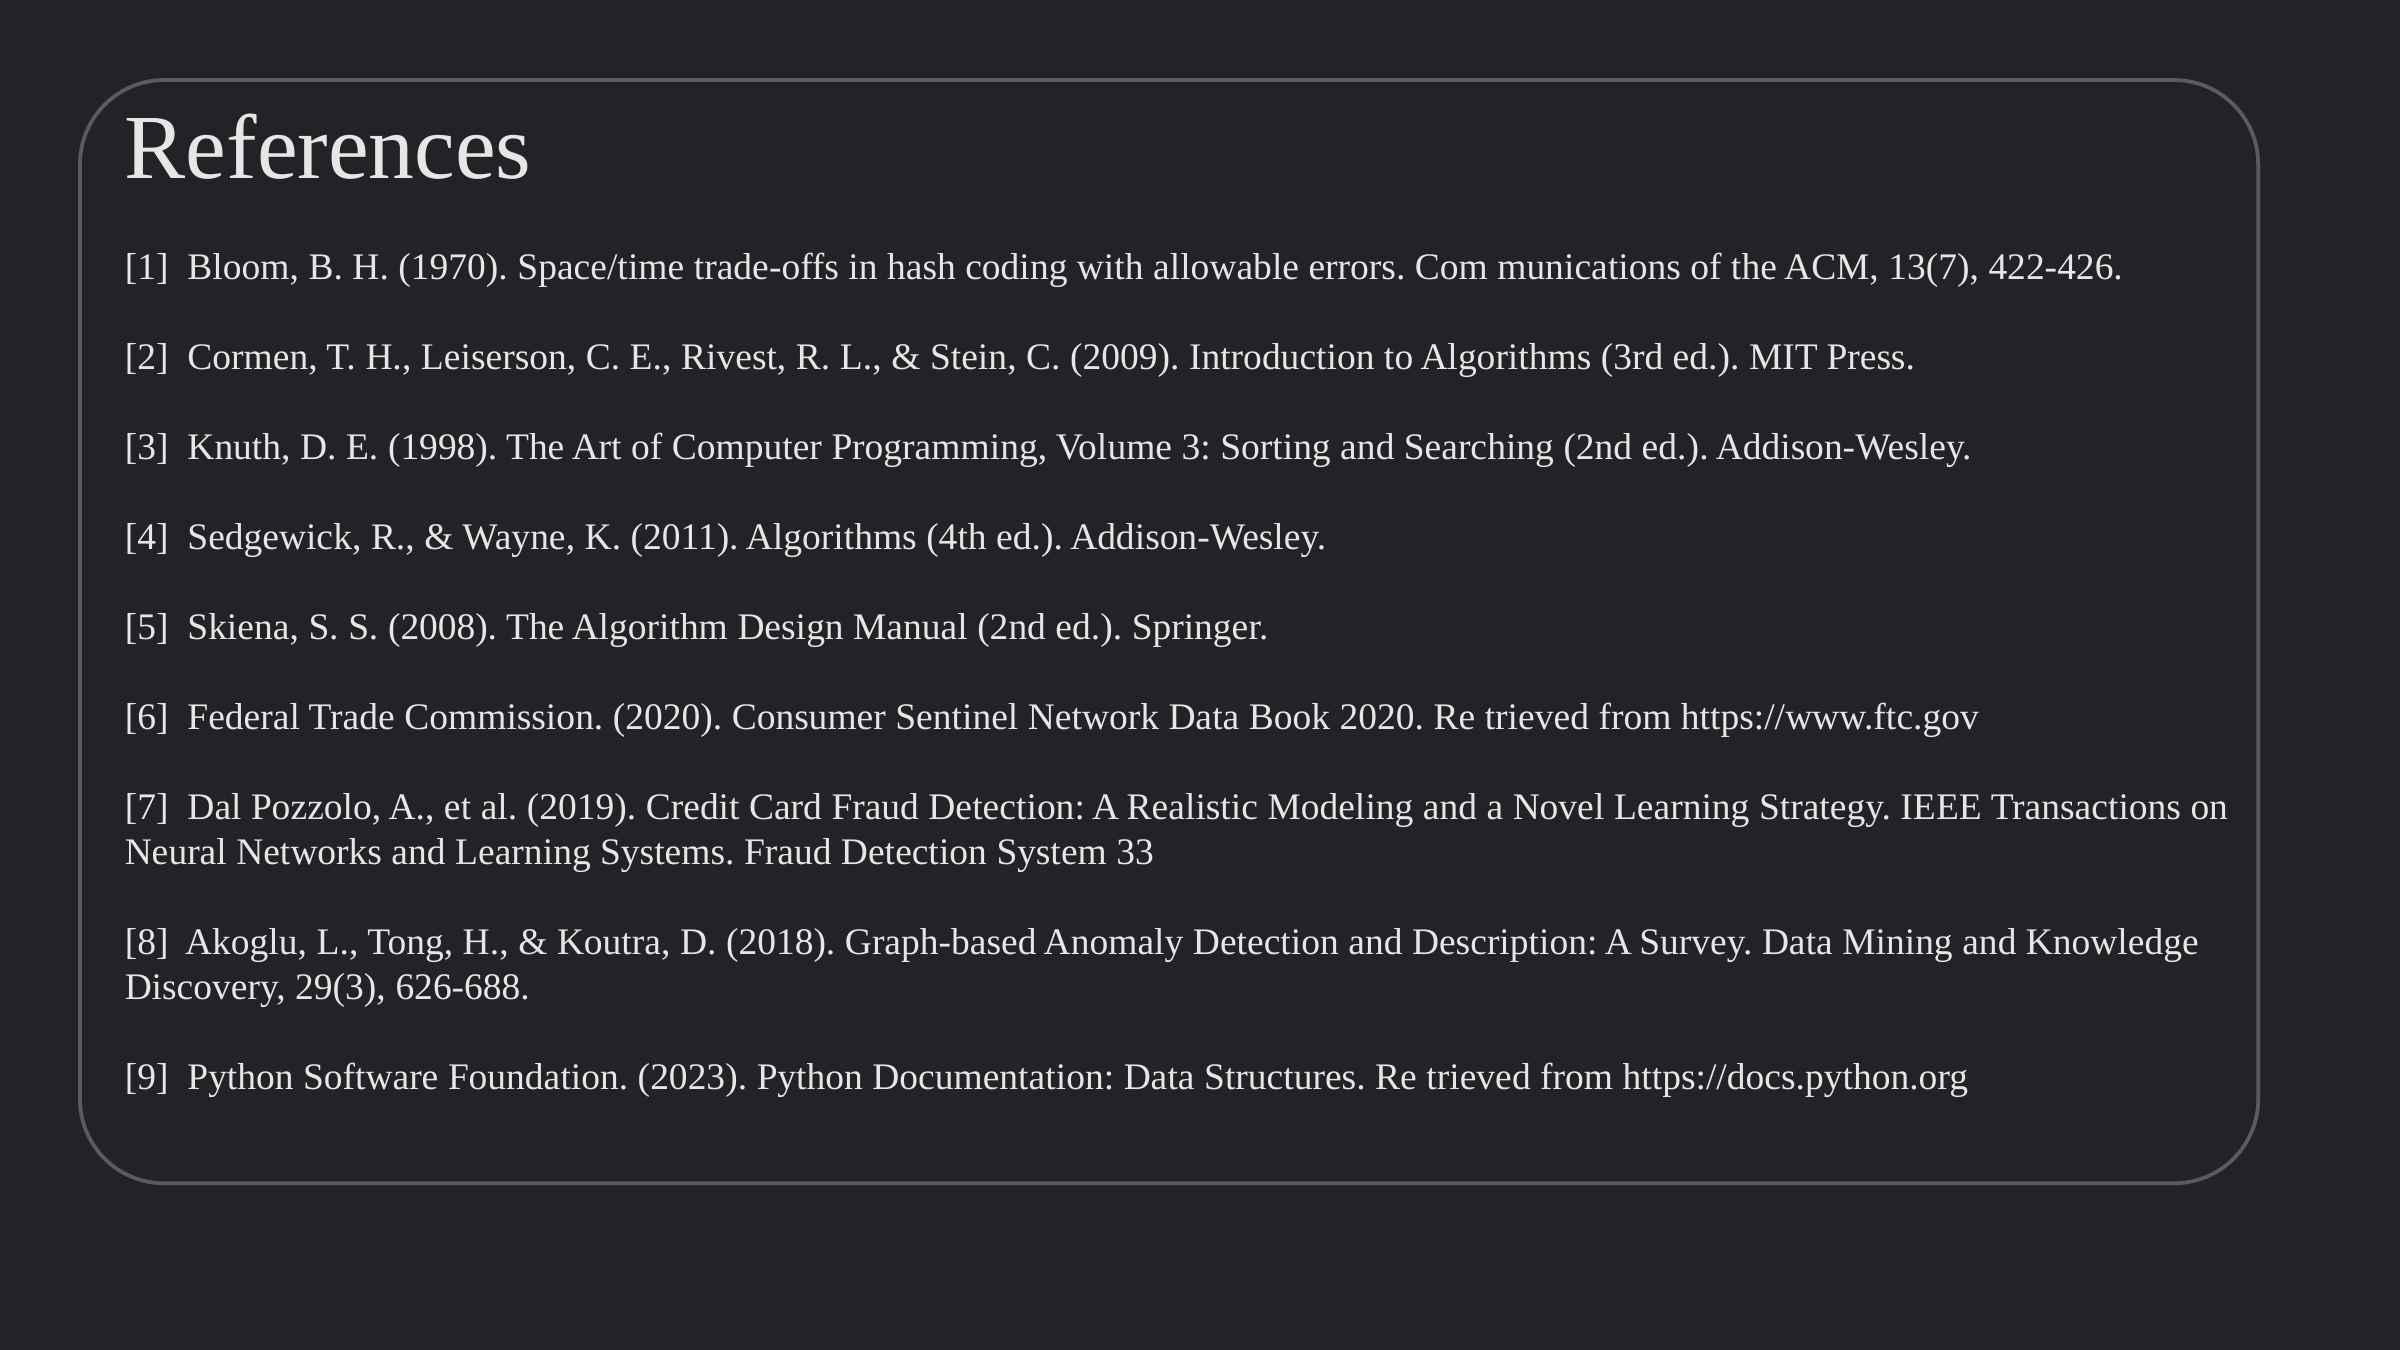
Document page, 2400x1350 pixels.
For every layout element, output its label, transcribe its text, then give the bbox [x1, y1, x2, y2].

text_box [79, 80, 2259, 1184]
text_box References [1] Bloom, B. H. (1970). Space/time trade-offs in hash coding with allowable errors. Com munications of the ACM, 13(7), 422-426. [2] Cormen, T. H., Leiserson, C. E., Rivest, R. L., & Stein, C. (2009). Introduction to Algorithms (3rd ed.). MIT Press. [3] Knuth, D. E. (1998). The Art of Computer Programming, Volume 3: Sorting and Searching (2nd ed.). Addison-Wesley. [4] Sedgewick, R., & Wayne, K. (2011). Algorithms (4th ed.). Addison-Wesley. [5] Skiena, S. S. (2008). The Algorithm Design Manual (2nd ed.). Springer. [6] Federal Trade Commission. (2020). Consumer Sentinel Network Data Book 2020. Re trieved from https://www.ftc.gov [7] Dal Pozzolo, A., et al. (2019). Credit Card Fraud Detection: A Realistic Modeling and a Novel Learning Strategy. IEEE Transactions on Neural Networks and Learning Systems. Fraud Detection System 33 [8] Akoglu, L., Tong, H., & Koutra, D. (2018). Graph-based Anomaly Detection and Description: A Survey. Data Mining and Knowledge Discovery, 29(3), 626-688. [9] Python Software Foundation. (2023). Python Documentation: Data Structures. Re trieved from https://docs.python.org [110, 79, 2320, 1105]
